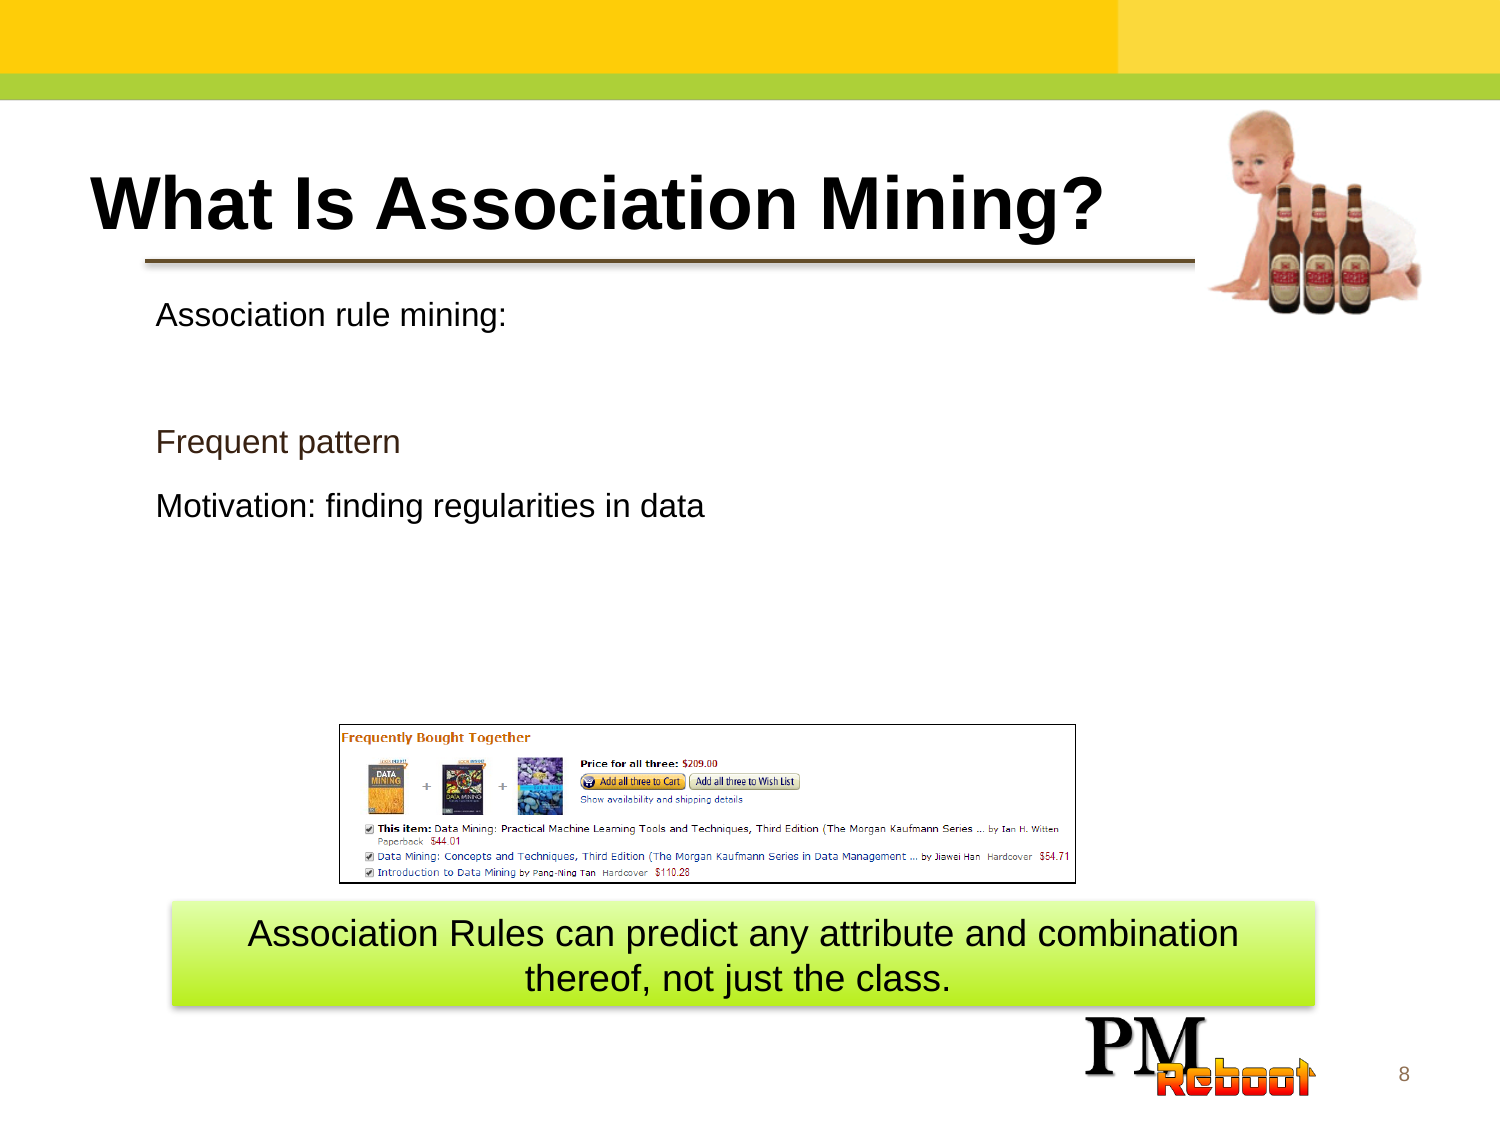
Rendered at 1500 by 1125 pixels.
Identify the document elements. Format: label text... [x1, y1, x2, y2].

slide_number 8 [1074, 1042, 1425, 1103]
picture [0, 0, 1500, 1125]
list Association rule mining: Finding frequent patterns, associations, correlations, or causal structures among sets of items or objects in transaction databases, relational databases, and other information repositories. Frequent pattern: pattern (set of items, sequence, etc.) that occurs frequently in a database [AIS93] Motivation: finding regularities in data What products were often purchased together? — Beer and diapers?! What are the subsequent purchases after buying a PC? What kinds of DNA are sensitive to this new drug? Can we automatically classify web documents? [140, 293, 1354, 975]
title What Is Association Mining? [75, 133, 1190, 265]
text_box Association Rules can predict any attribute and combination thereof, not just the class. [172, 901, 1315, 1006]
